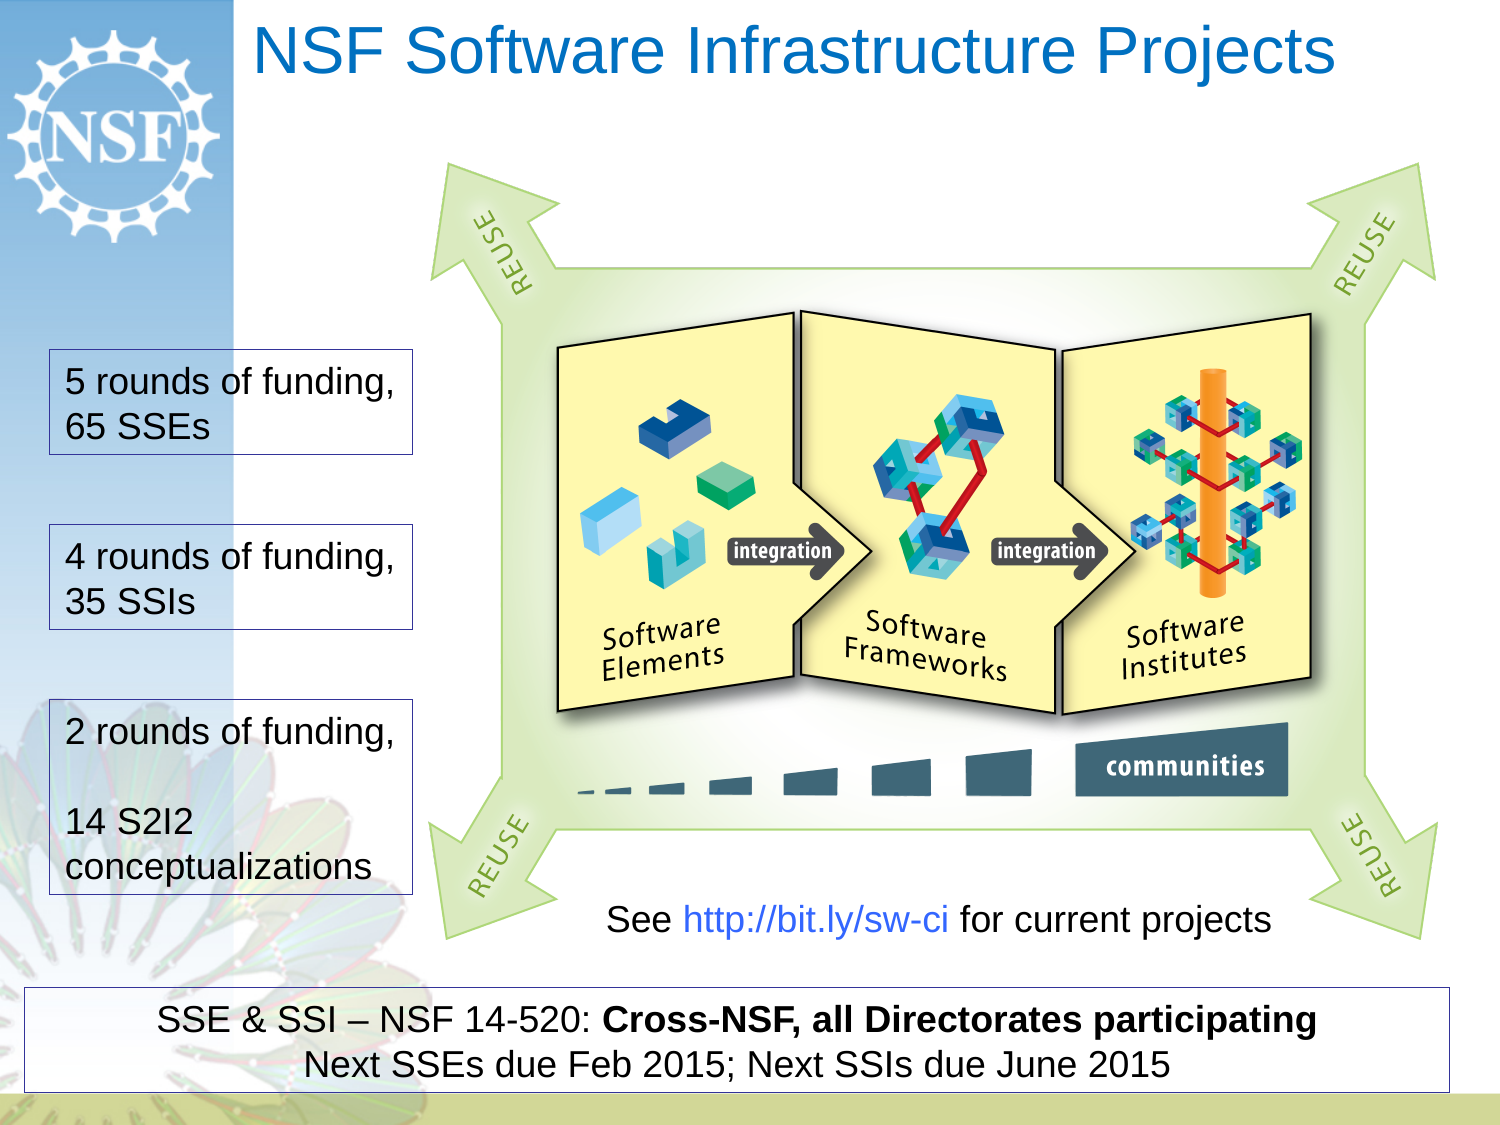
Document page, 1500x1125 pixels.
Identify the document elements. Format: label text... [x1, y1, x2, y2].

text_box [24, 162, 1451, 1094]
text_box NSF Software Infrastructure Projects [237, 0, 1400, 130]
picture [0, 0, 1500, 1125]
